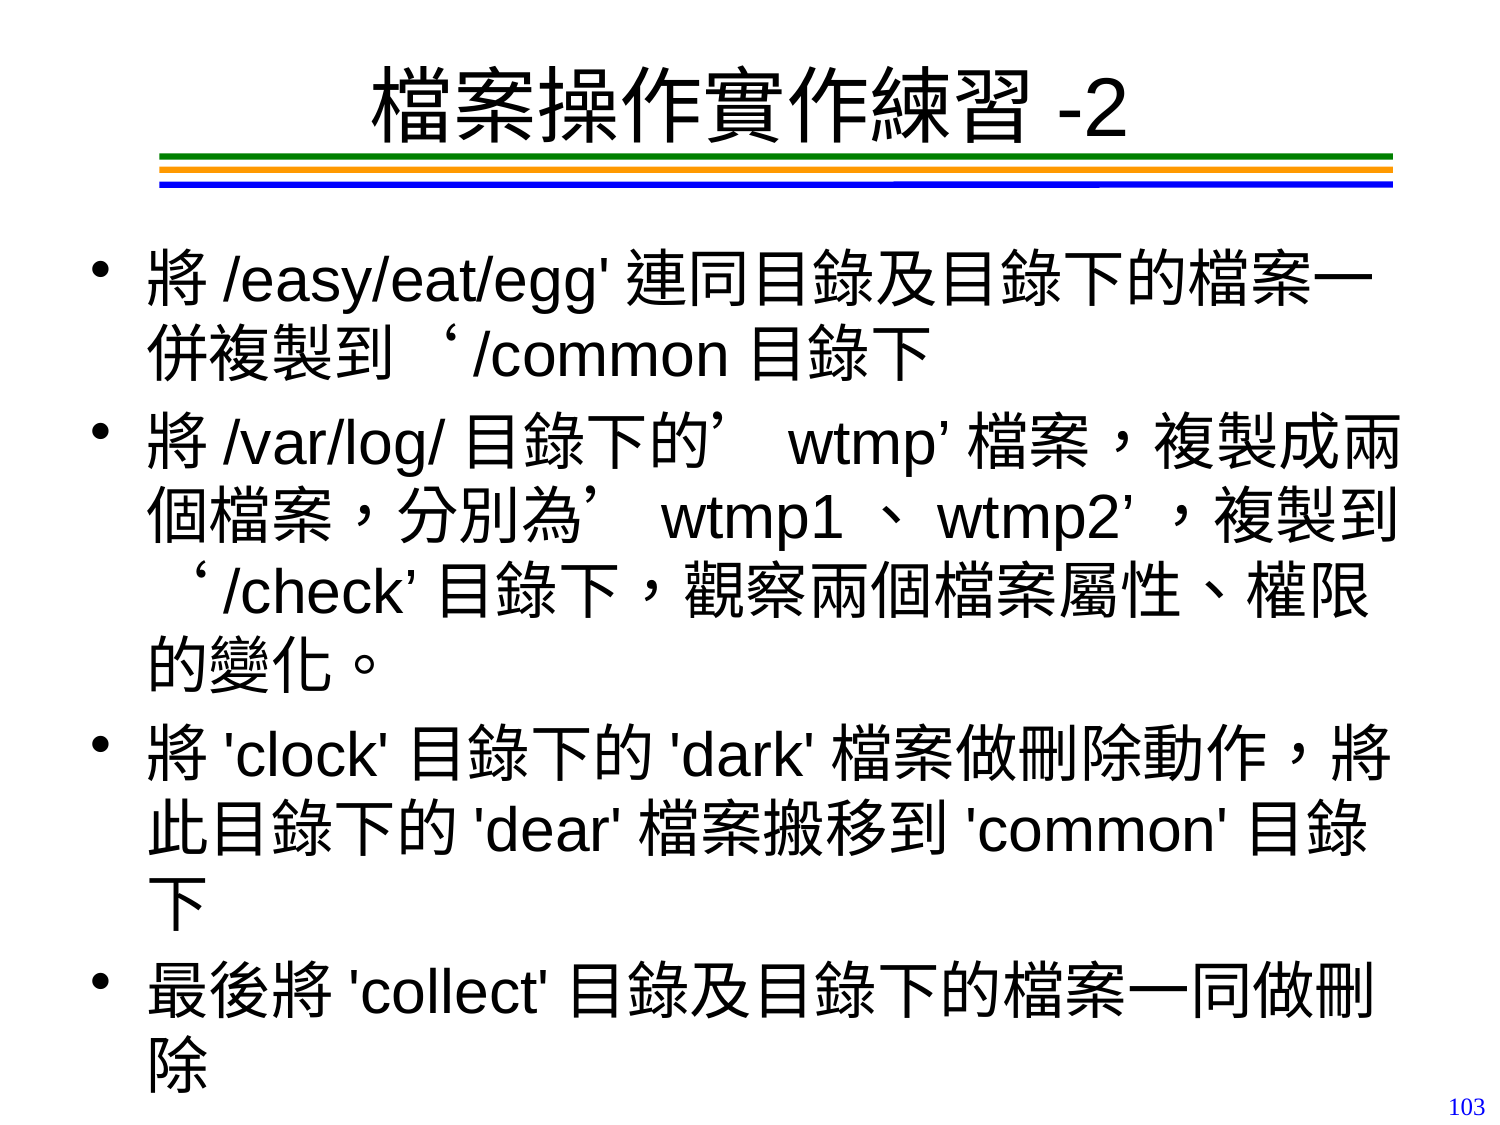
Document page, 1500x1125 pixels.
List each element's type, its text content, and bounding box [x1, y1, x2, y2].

slide_number 103 [1150, 1082, 1500, 1119]
title 檔案操作實作練習-2 [75, 45, 1425, 161]
list 將/easy/eat/egg'連同目錄及目錄下的檔案一併複製到‘/common目錄下 將/var/log/目錄下的’wtmp’檔案，複製成兩個檔案，分別為’wtmp1、wtmp2’，複製到‘/check’目錄下，觀察兩個檔案屬性、權限的變化。 將'clock'目錄下的'dark'檔案做刪除動作，將此目錄下的'dear'檔案搬移到'common'目錄下 最後將'collect'目錄及目錄下的檔案一同做刪除 [75, 231, 1425, 975]
